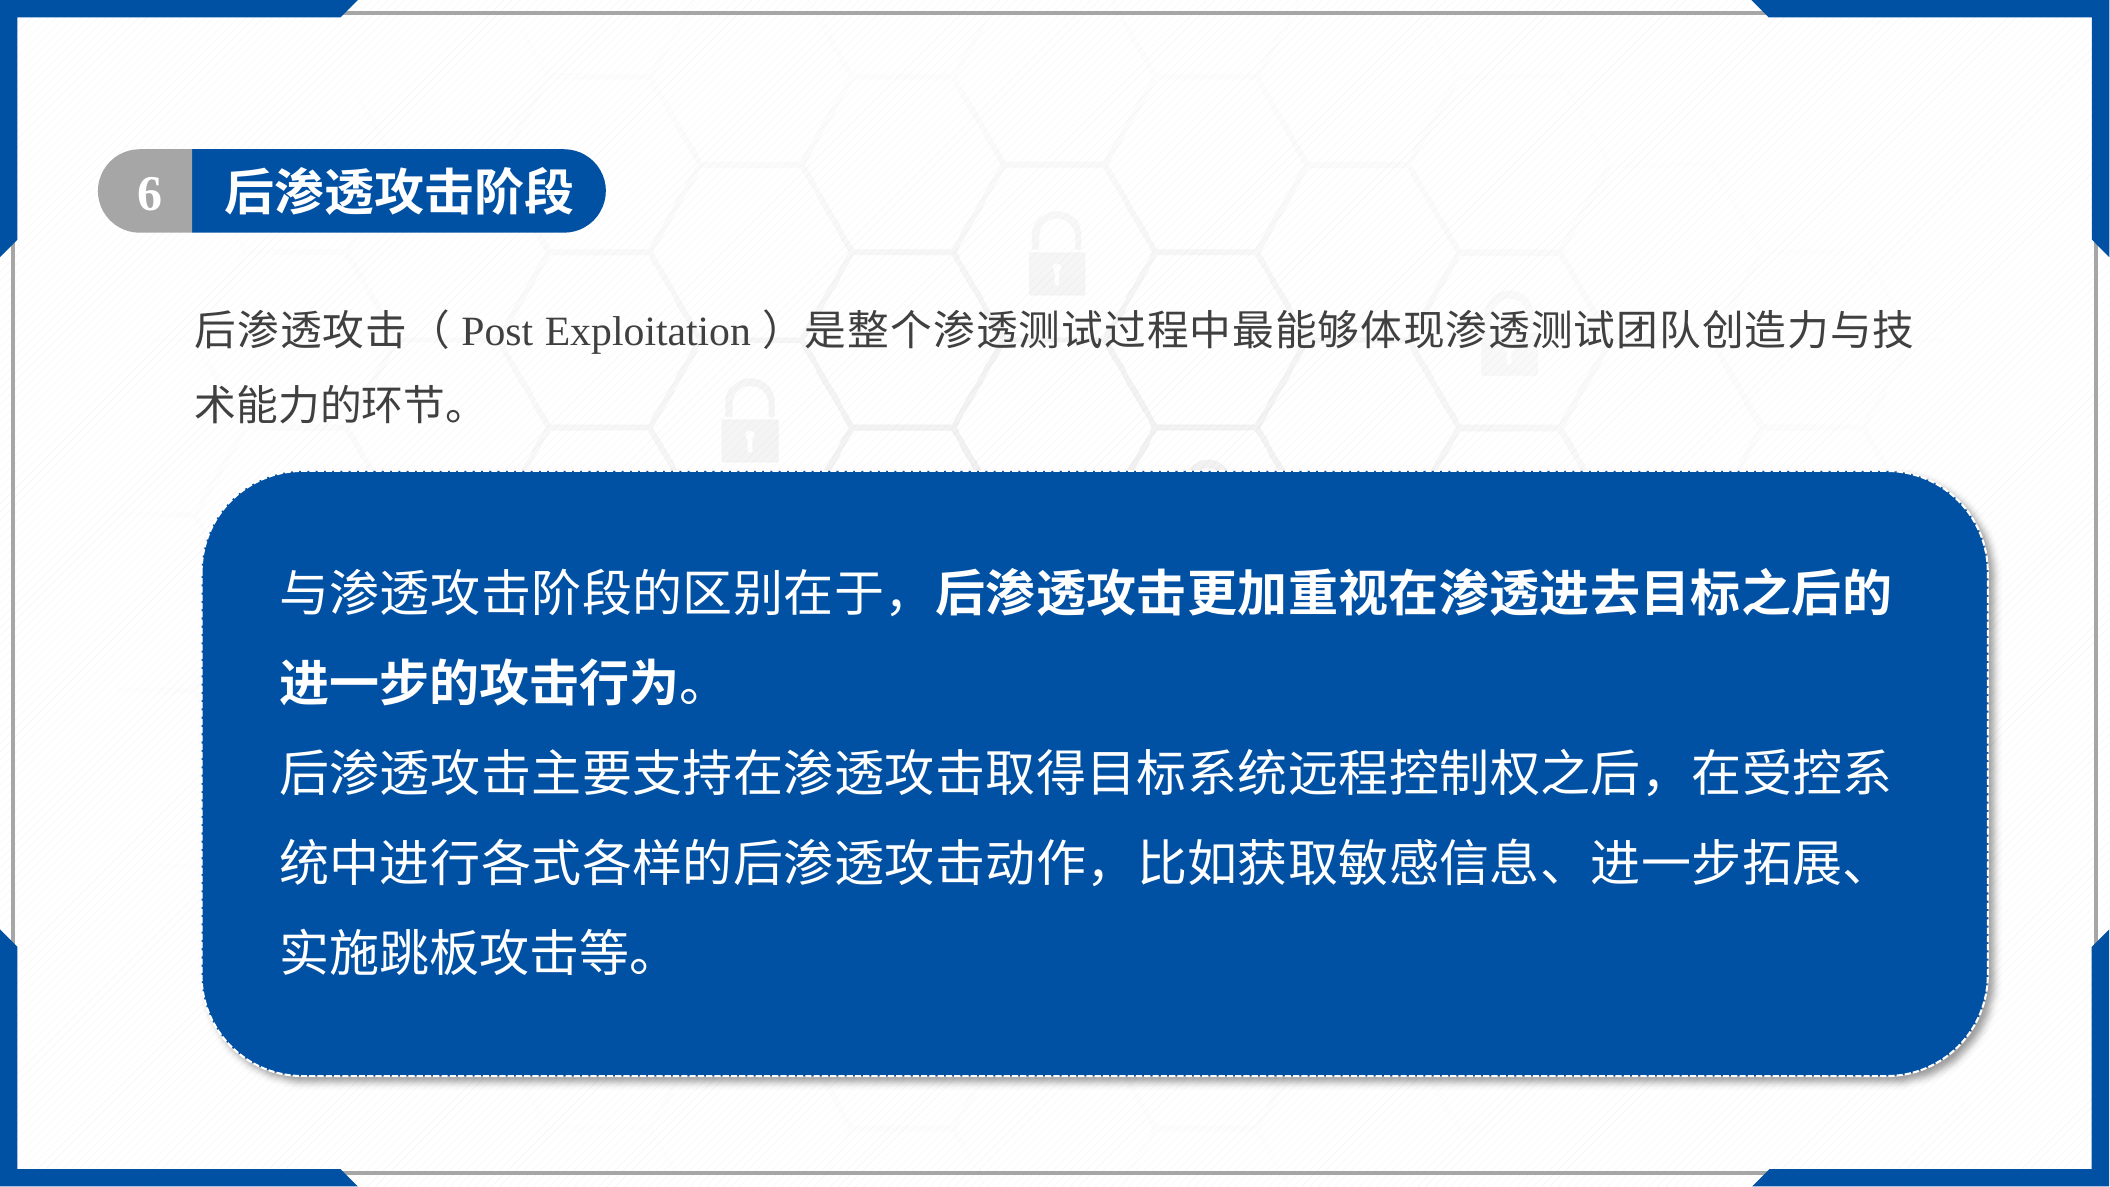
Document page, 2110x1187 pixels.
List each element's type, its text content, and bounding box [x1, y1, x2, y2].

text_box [201, 470, 1988, 1077]
picture [80, 0, 2029, 1187]
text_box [97, 149, 606, 233]
text_box 后渗透攻击（Post Exploitation）是整个渗透测试过程中最能够体现渗透测试团队创造力与技术能力的环节。 [180, 271, 1929, 436]
